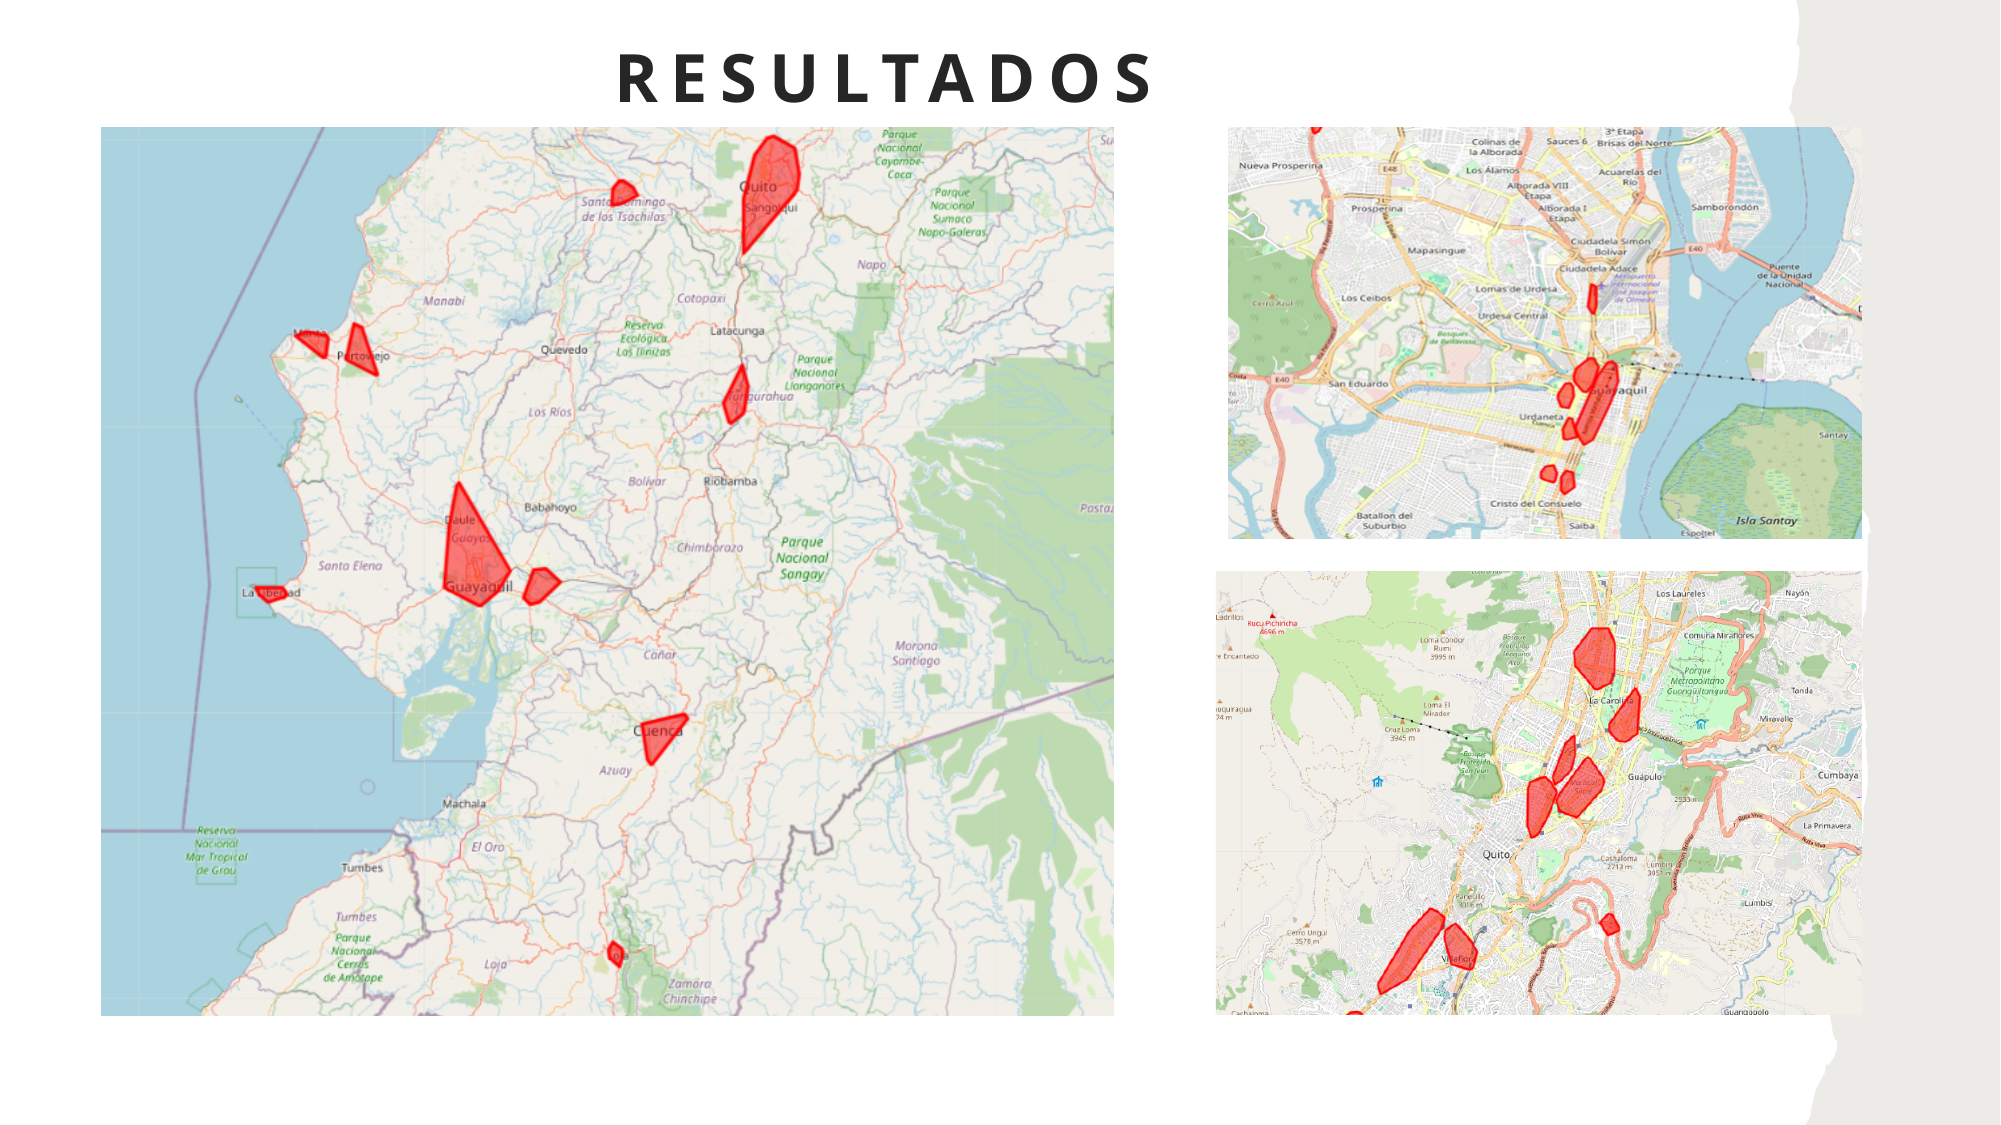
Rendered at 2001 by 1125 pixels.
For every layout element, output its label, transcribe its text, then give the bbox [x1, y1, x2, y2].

picture [1215, 0, 2000, 1125]
picture [101, 127, 1114, 1016]
title RESULTADOS [478, 12, 1288, 132]
